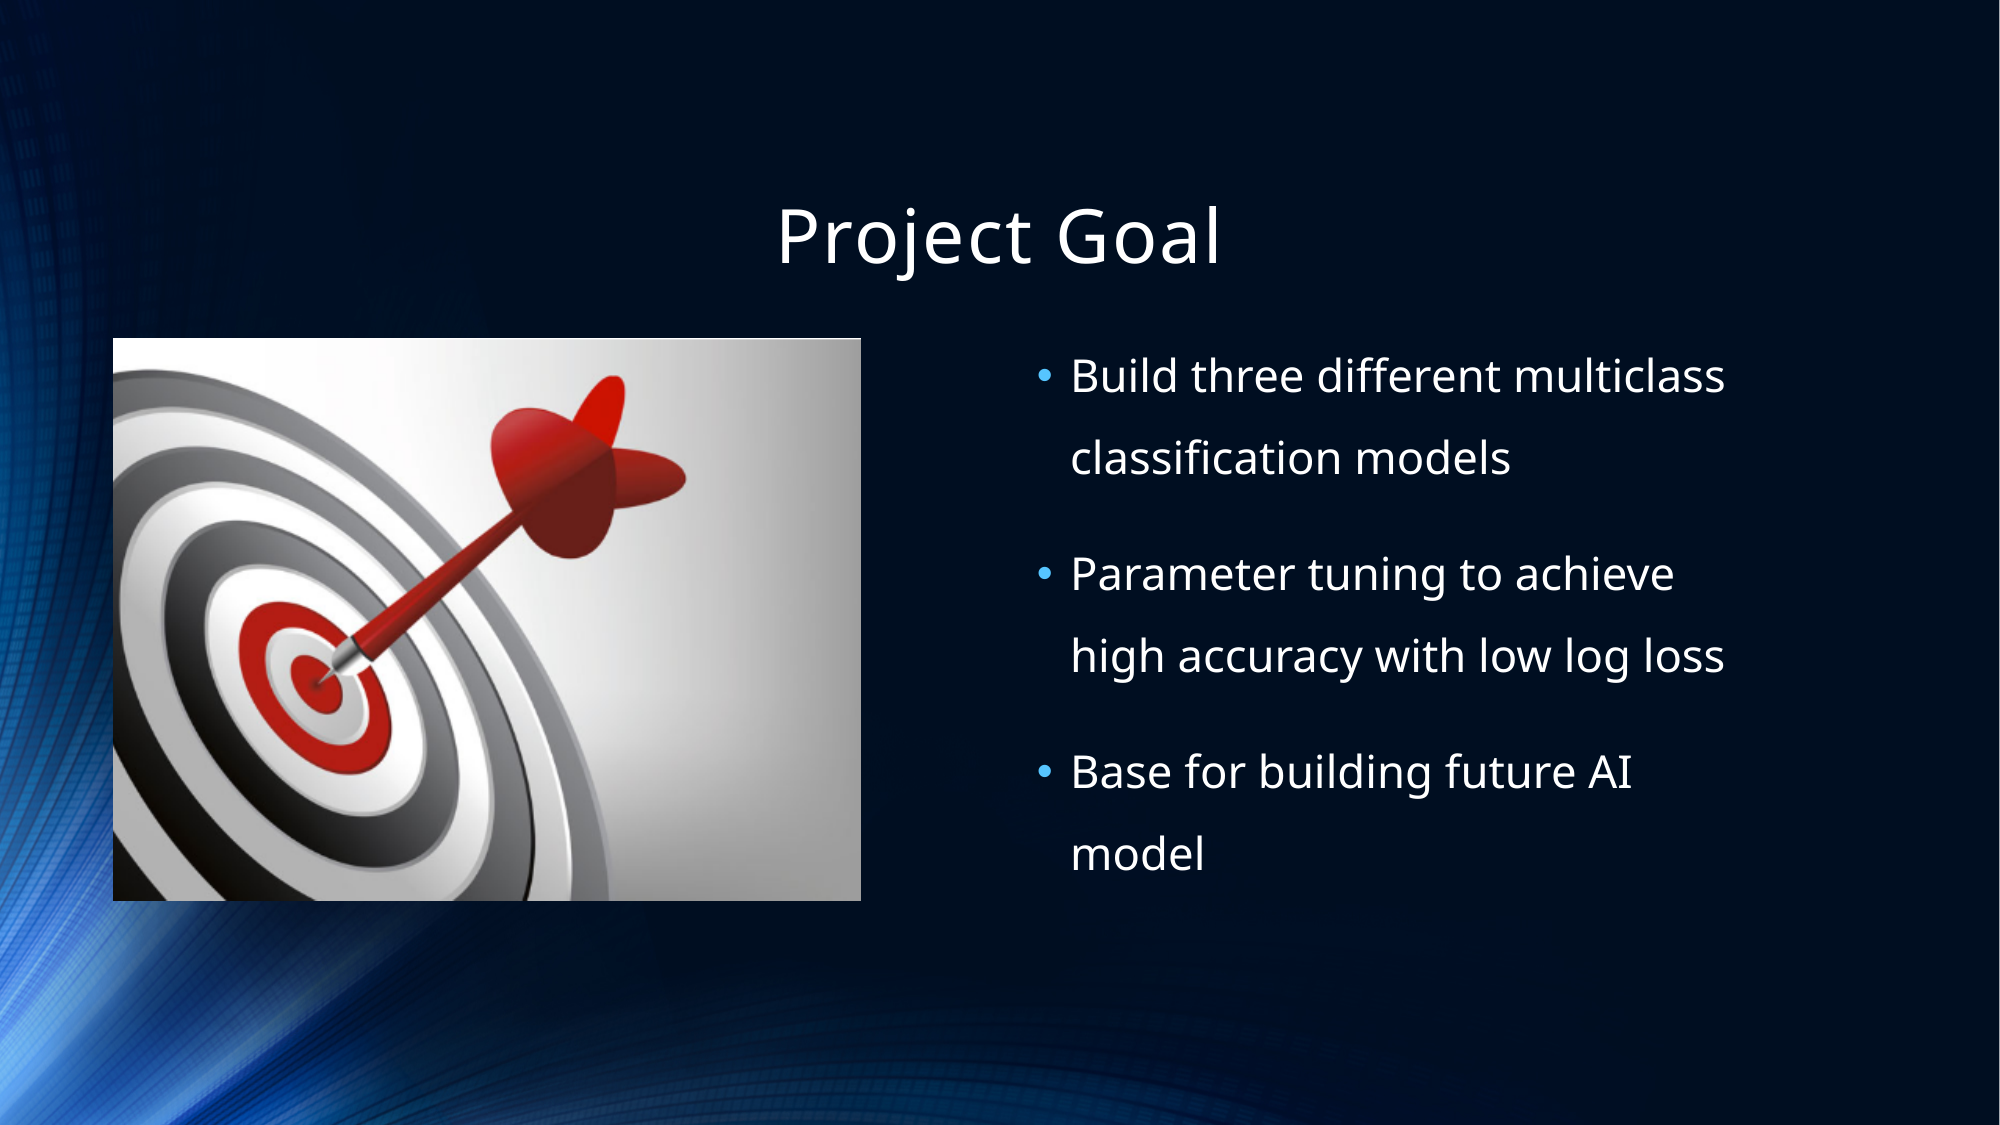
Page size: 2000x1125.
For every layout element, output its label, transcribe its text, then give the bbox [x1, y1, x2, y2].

list Build three different multiclass classification models Parameter tuning to achieve high accuracy with low log loss Base for building future AI model [1021, 312, 1747, 988]
picture [0, 0, 2000, 1125]
title Project Goal [249, 62, 1750, 288]
